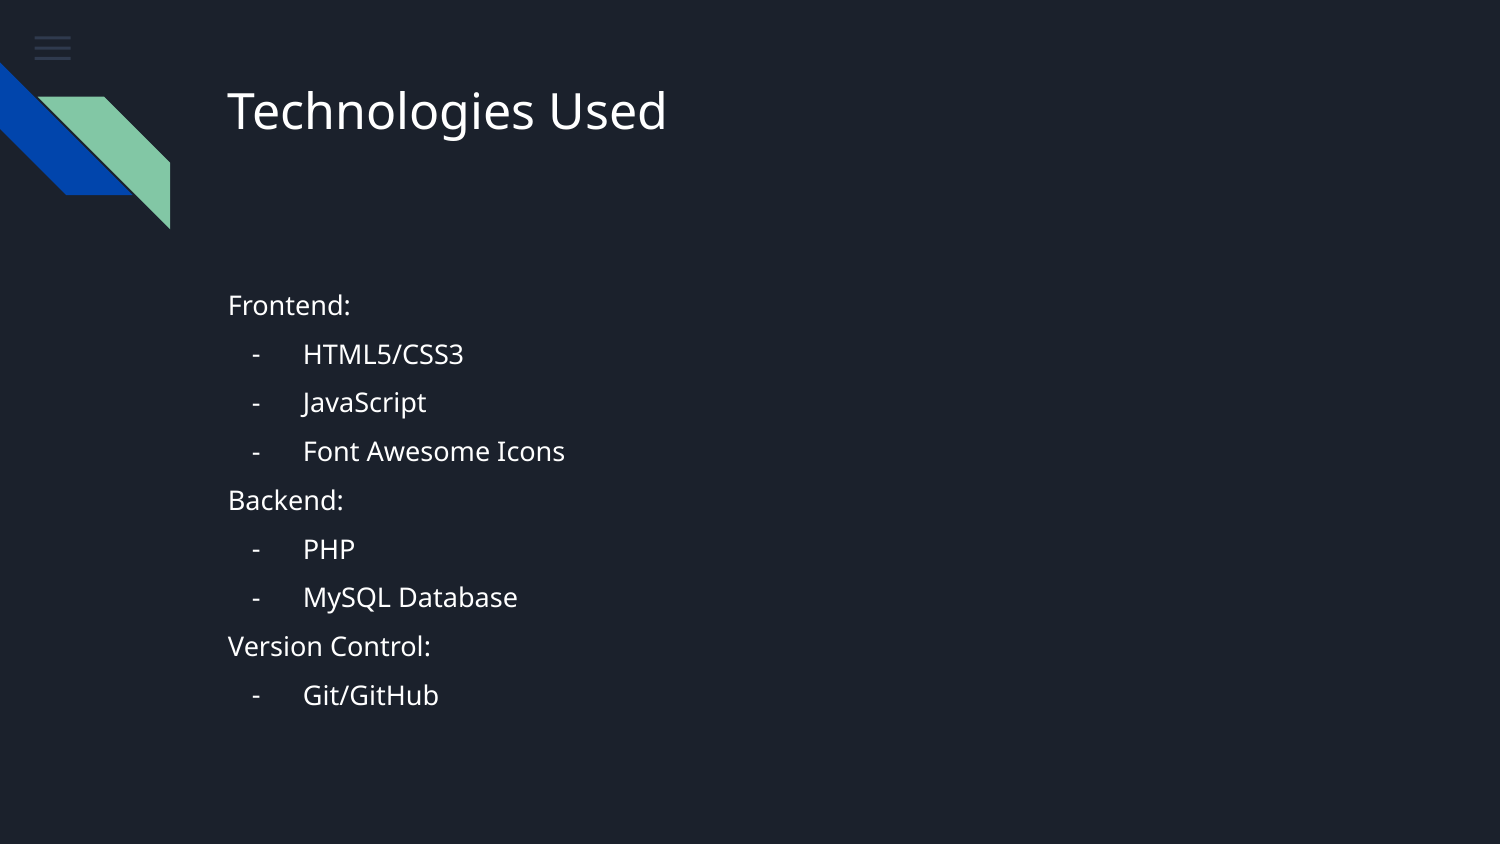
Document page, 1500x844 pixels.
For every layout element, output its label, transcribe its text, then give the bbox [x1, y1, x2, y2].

list Frontend: HTML5/CSS3 JavaScript Font Awesome Icons Backend: PHP MySQL Database Version Control: Git/GitHub [212, 257, 1368, 735]
title Technologies Used [212, 64, 1368, 215]
